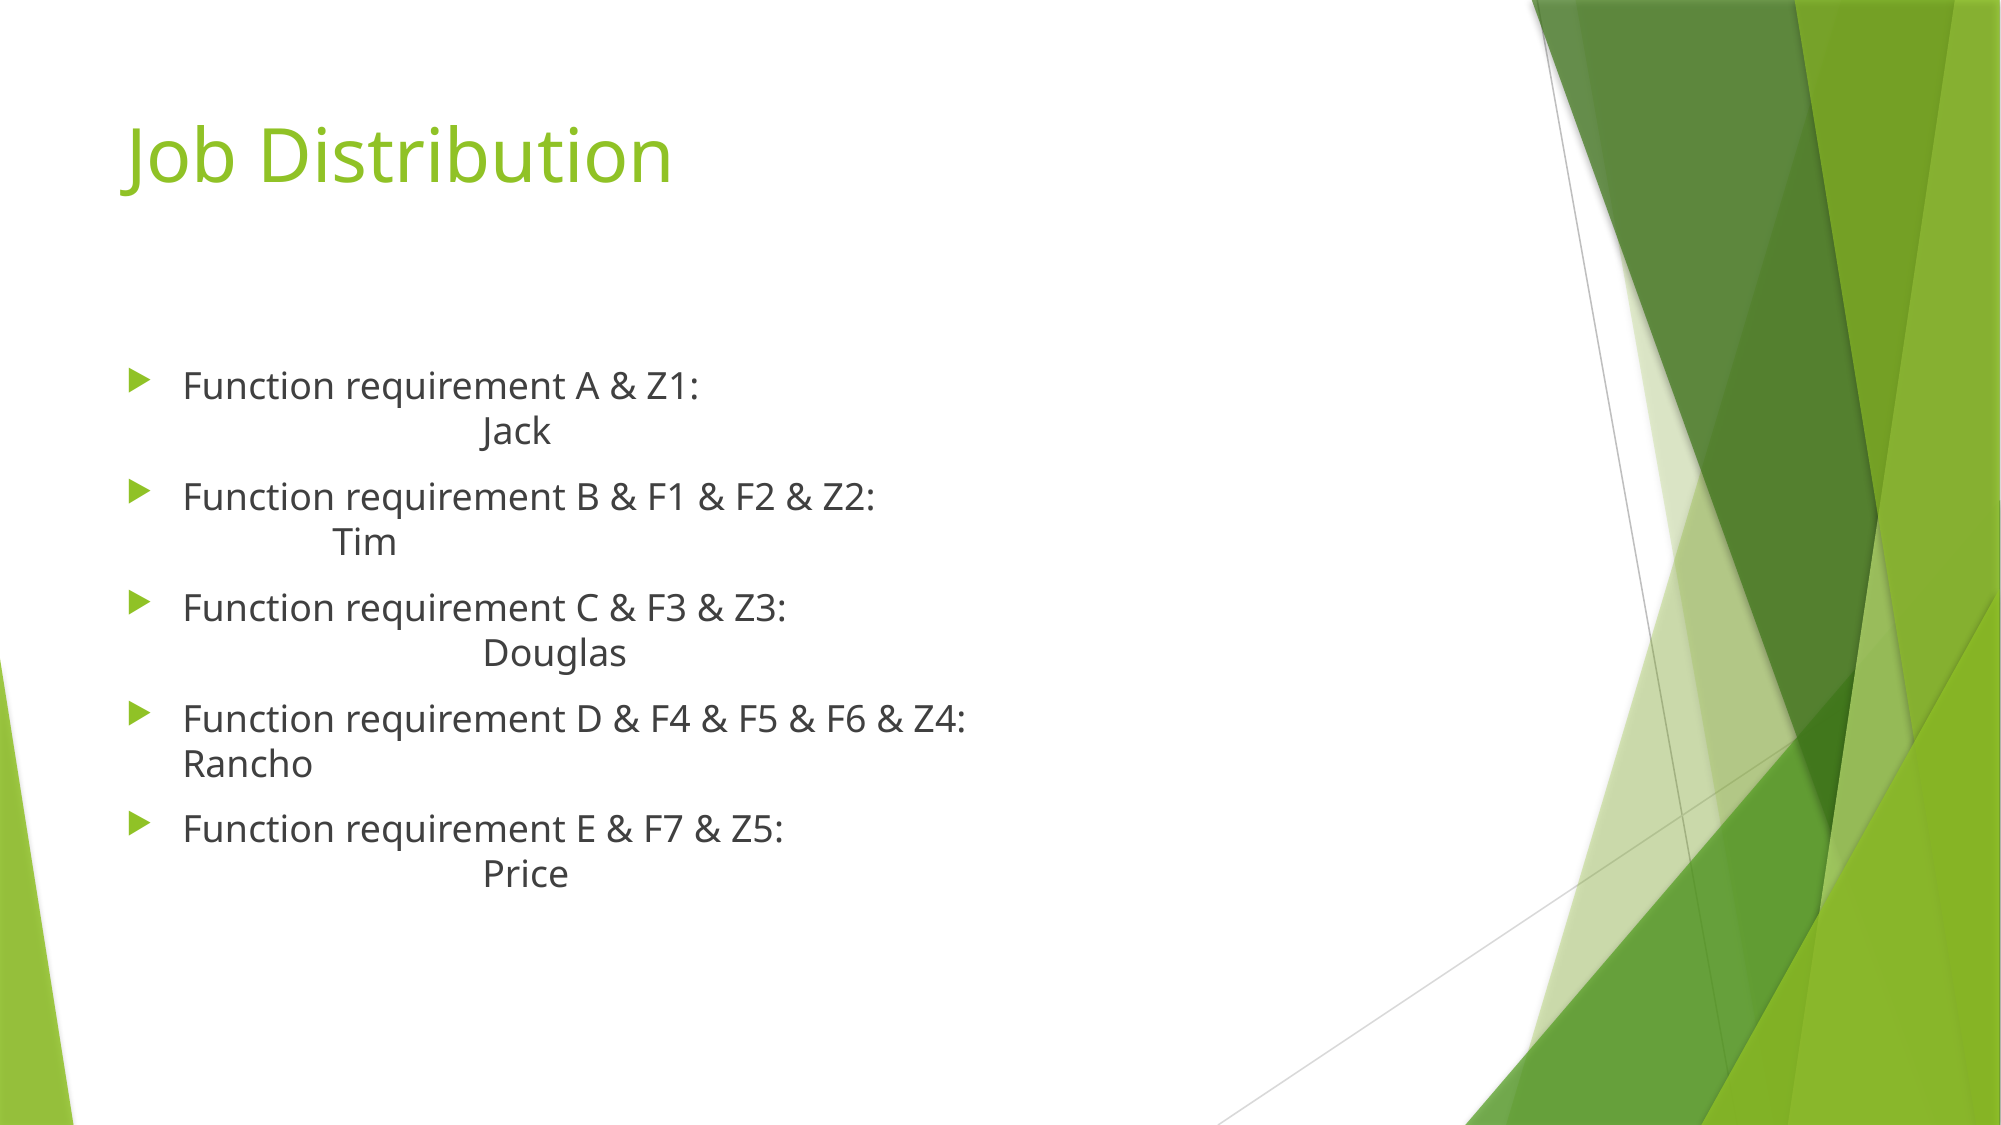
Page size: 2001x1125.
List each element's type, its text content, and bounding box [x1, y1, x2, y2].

list Function requirement A & Z1: Jack Function requirement B & F1 & F2 & Z2: Tim Function requirement C & F3 & Z3: Douglas Function requirement D & F4 & F5 & F6 & Z4: Rancho Function requirement E & F7 & Z5: Price [111, 354, 1522, 992]
title Job Distribution [111, 99, 1522, 317]
